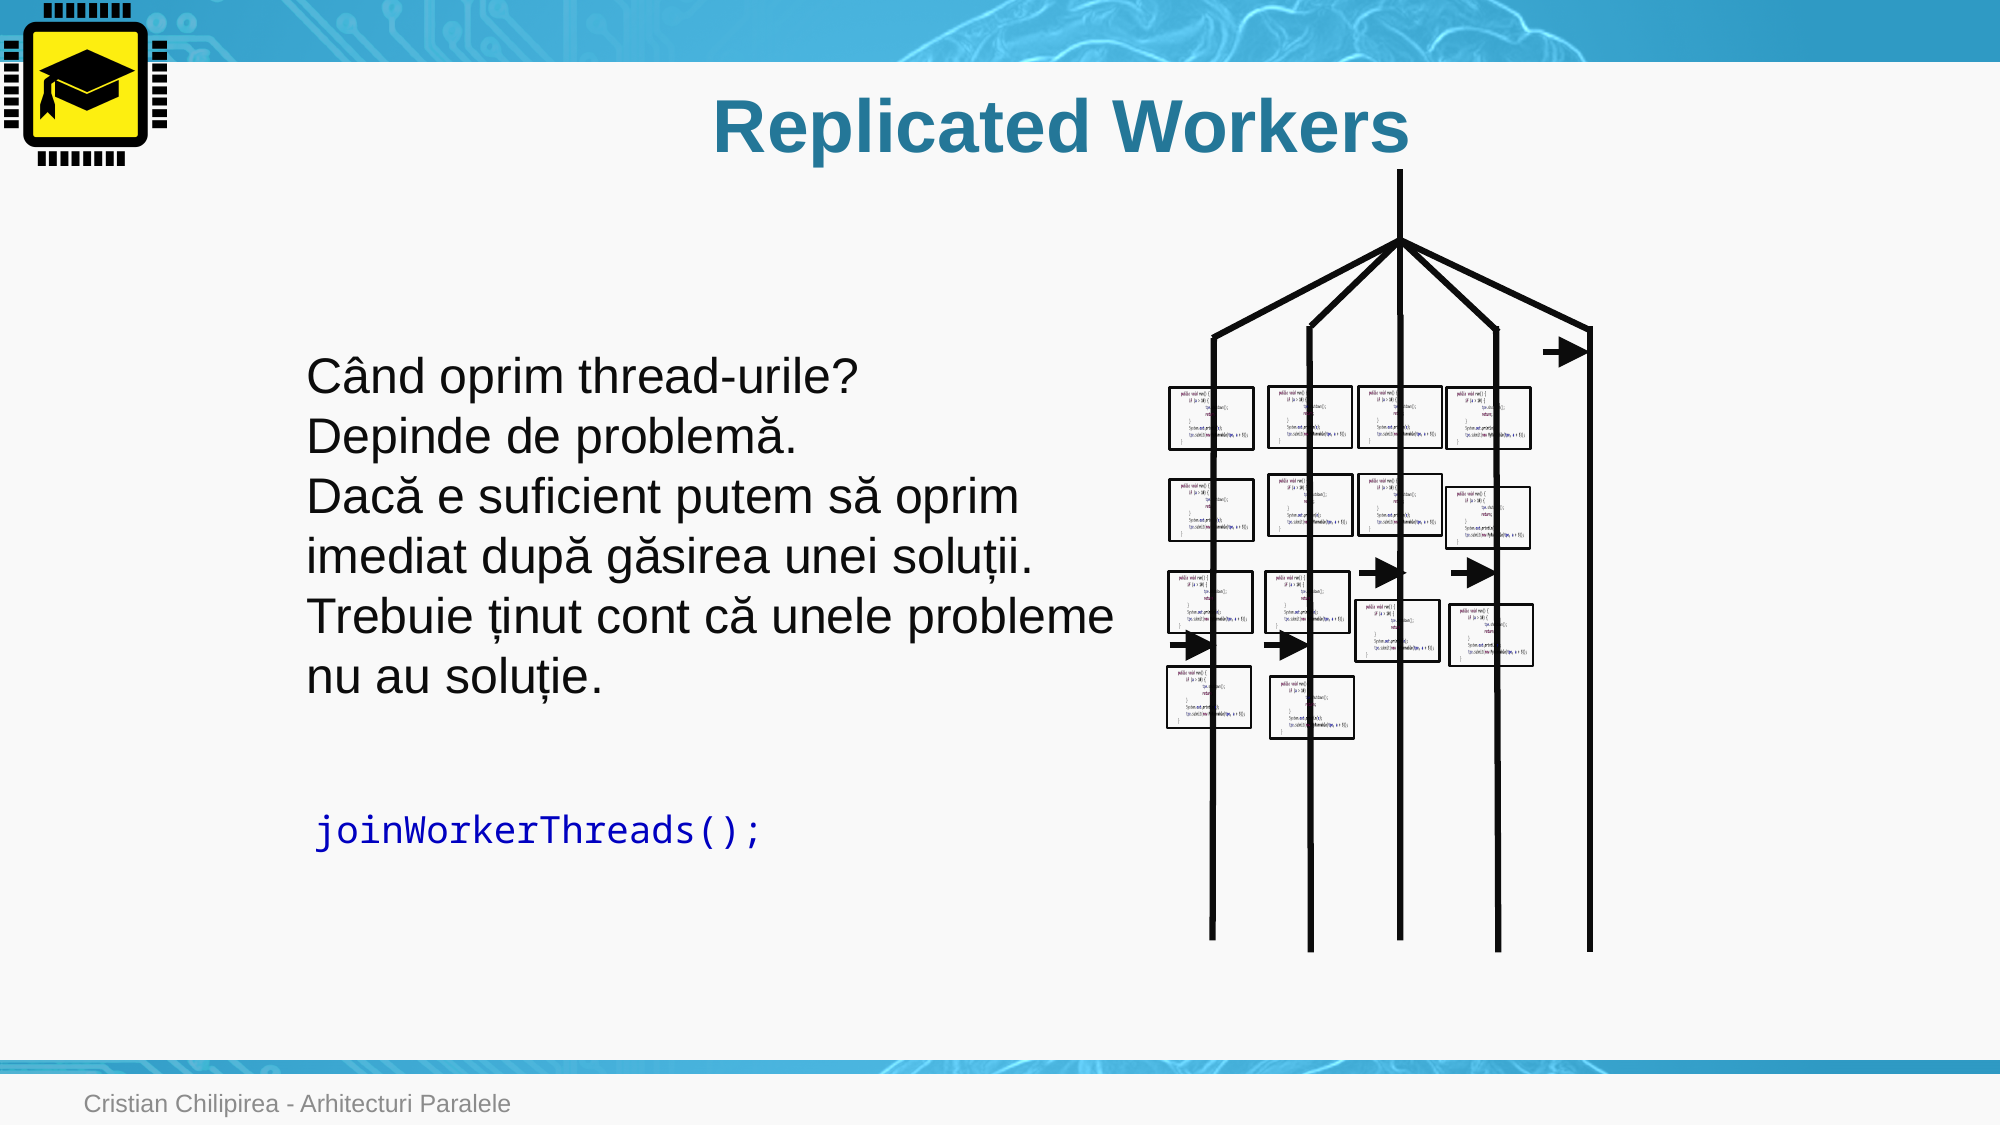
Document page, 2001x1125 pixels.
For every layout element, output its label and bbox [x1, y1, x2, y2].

picture [1168, 667, 1250, 727]
picture [1450, 605, 1532, 665]
picture [1447, 488, 1496, 548]
picture [1171, 388, 1253, 448]
text_box [1169, 632, 1217, 667]
picture [1171, 480, 1212, 540]
title [170, 76, 1955, 180]
picture [0, 1060, 2000, 1074]
text_box [1212, 168, 1591, 953]
text_box [299, 799, 779, 859]
picture [1499, 488, 1529, 548]
text_box [291, 335, 1140, 711]
picture [1359, 387, 1400, 447]
picture [1266, 572, 1349, 632]
picture [1271, 677, 1353, 738]
picture [1214, 480, 1253, 540]
footer [68, 1083, 1542, 1125]
picture [1499, 388, 1530, 448]
picture [1269, 387, 1351, 447]
picture [1447, 388, 1496, 448]
picture [1356, 601, 1439, 661]
picture [1401, 387, 1441, 447]
picture [1169, 572, 1252, 632]
text_box [1263, 632, 1311, 677]
picture [0, 0, 2000, 166]
picture [1401, 475, 1441, 535]
picture [1269, 475, 1309, 535]
picture [1311, 475, 1352, 535]
picture [1359, 475, 1400, 535]
